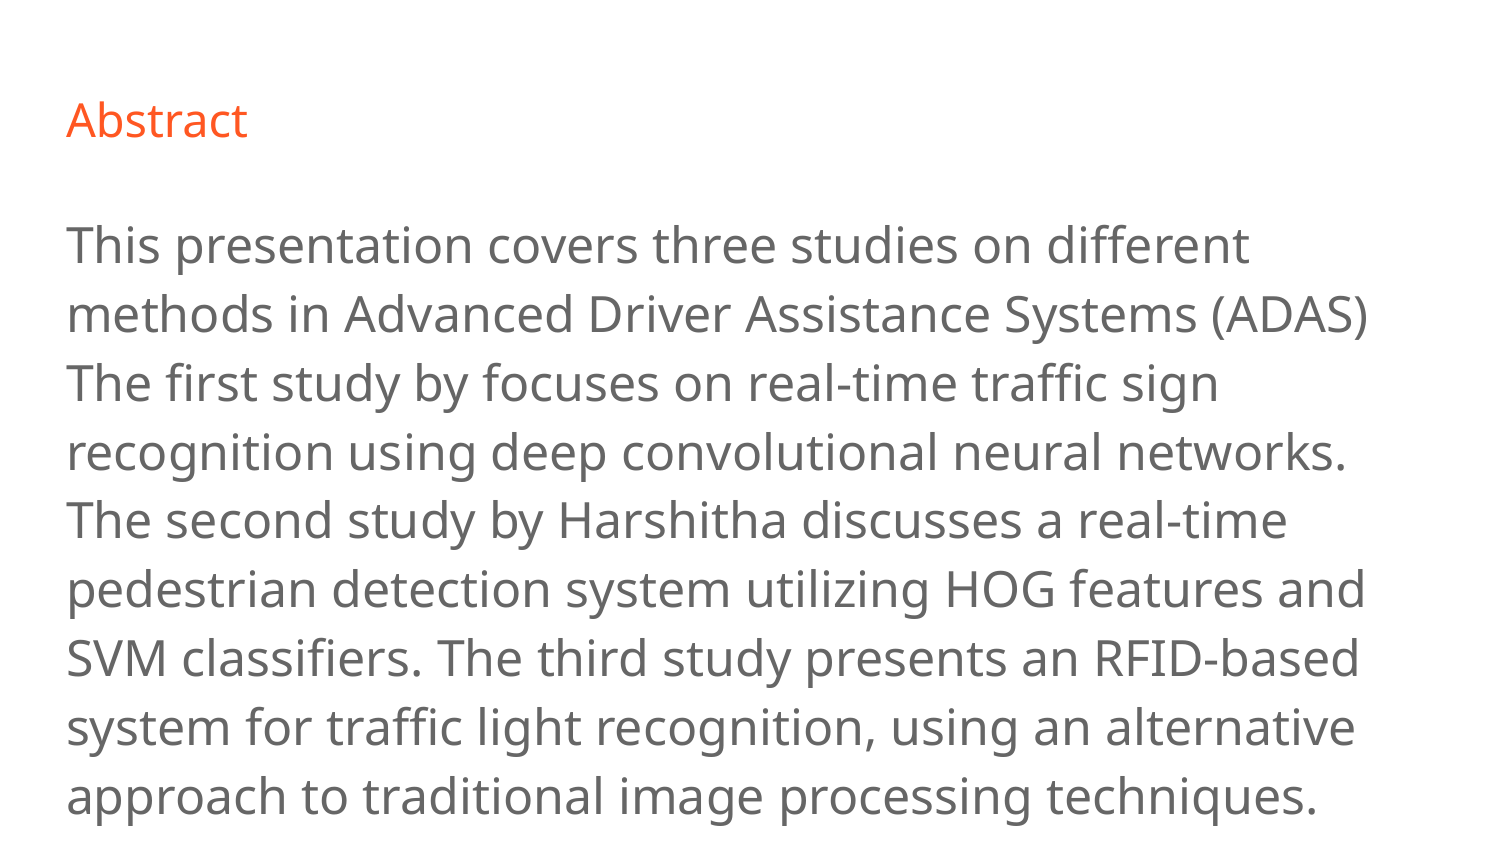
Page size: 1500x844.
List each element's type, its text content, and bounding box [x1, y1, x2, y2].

title Abstract [51, 72, 1449, 167]
list This presentation covers three studies on different methods in Advanced Driver Assistance Systems (ADAS) The first study by focuses on real-time traffic sign recognition using deep convolutional neural networks. The second study by Harshitha discusses a real-time pedestrian detection system utilizing HOG features and SVM classifiers. The third study presents an RFID-based system for traffic light recognition, using an alternative approach to traditional image processing techniques. [51, 189, 1449, 844]
